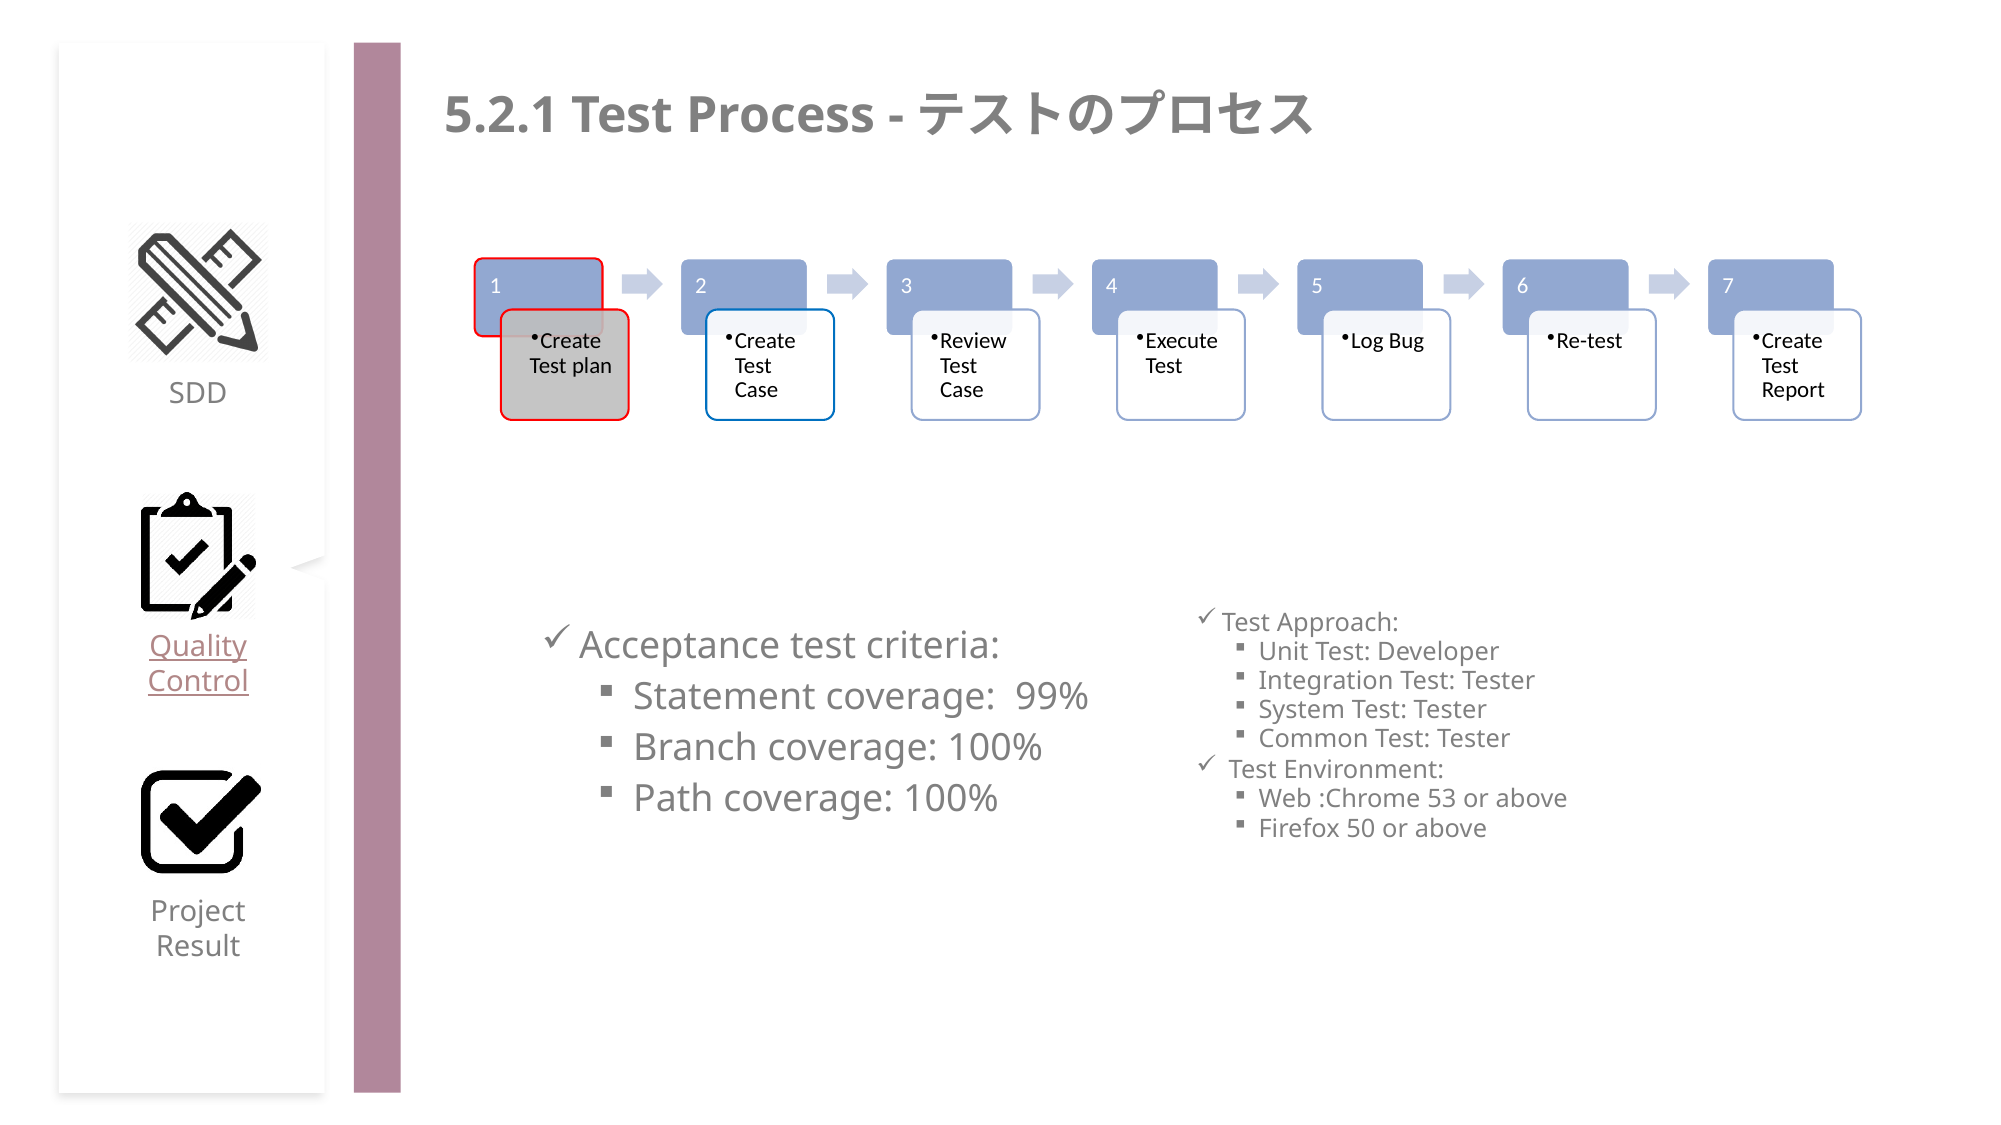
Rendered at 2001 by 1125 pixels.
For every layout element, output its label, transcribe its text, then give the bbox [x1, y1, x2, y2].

text_box Project Result [106, 884, 290, 970]
picture [141, 761, 261, 882]
text_box Acceptance test criteria: Statement coverage: 99% Branch coverage: 100% Path coverage: 100% [526, 619, 1365, 1001]
picture [141, 492, 256, 620]
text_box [474, 151, 1862, 528]
text_box Quality Control [93, 619, 303, 705]
text_box SDD [99, 366, 297, 417]
text_box Test Approach: Unit Test: Developer Integration Test: Tester System Test: Tester Common Test: Tester Test Environment: Web :Chrome 53 or above Firefox 50 or above [1185, 564, 1845, 864]
picture [127, 221, 269, 363]
text_box 5.2.1 Test Process -テストのプロセス [430, 75, 1372, 150]
text_box [57, 41, 326, 1094]
text_box [353, 42, 402, 1094]
